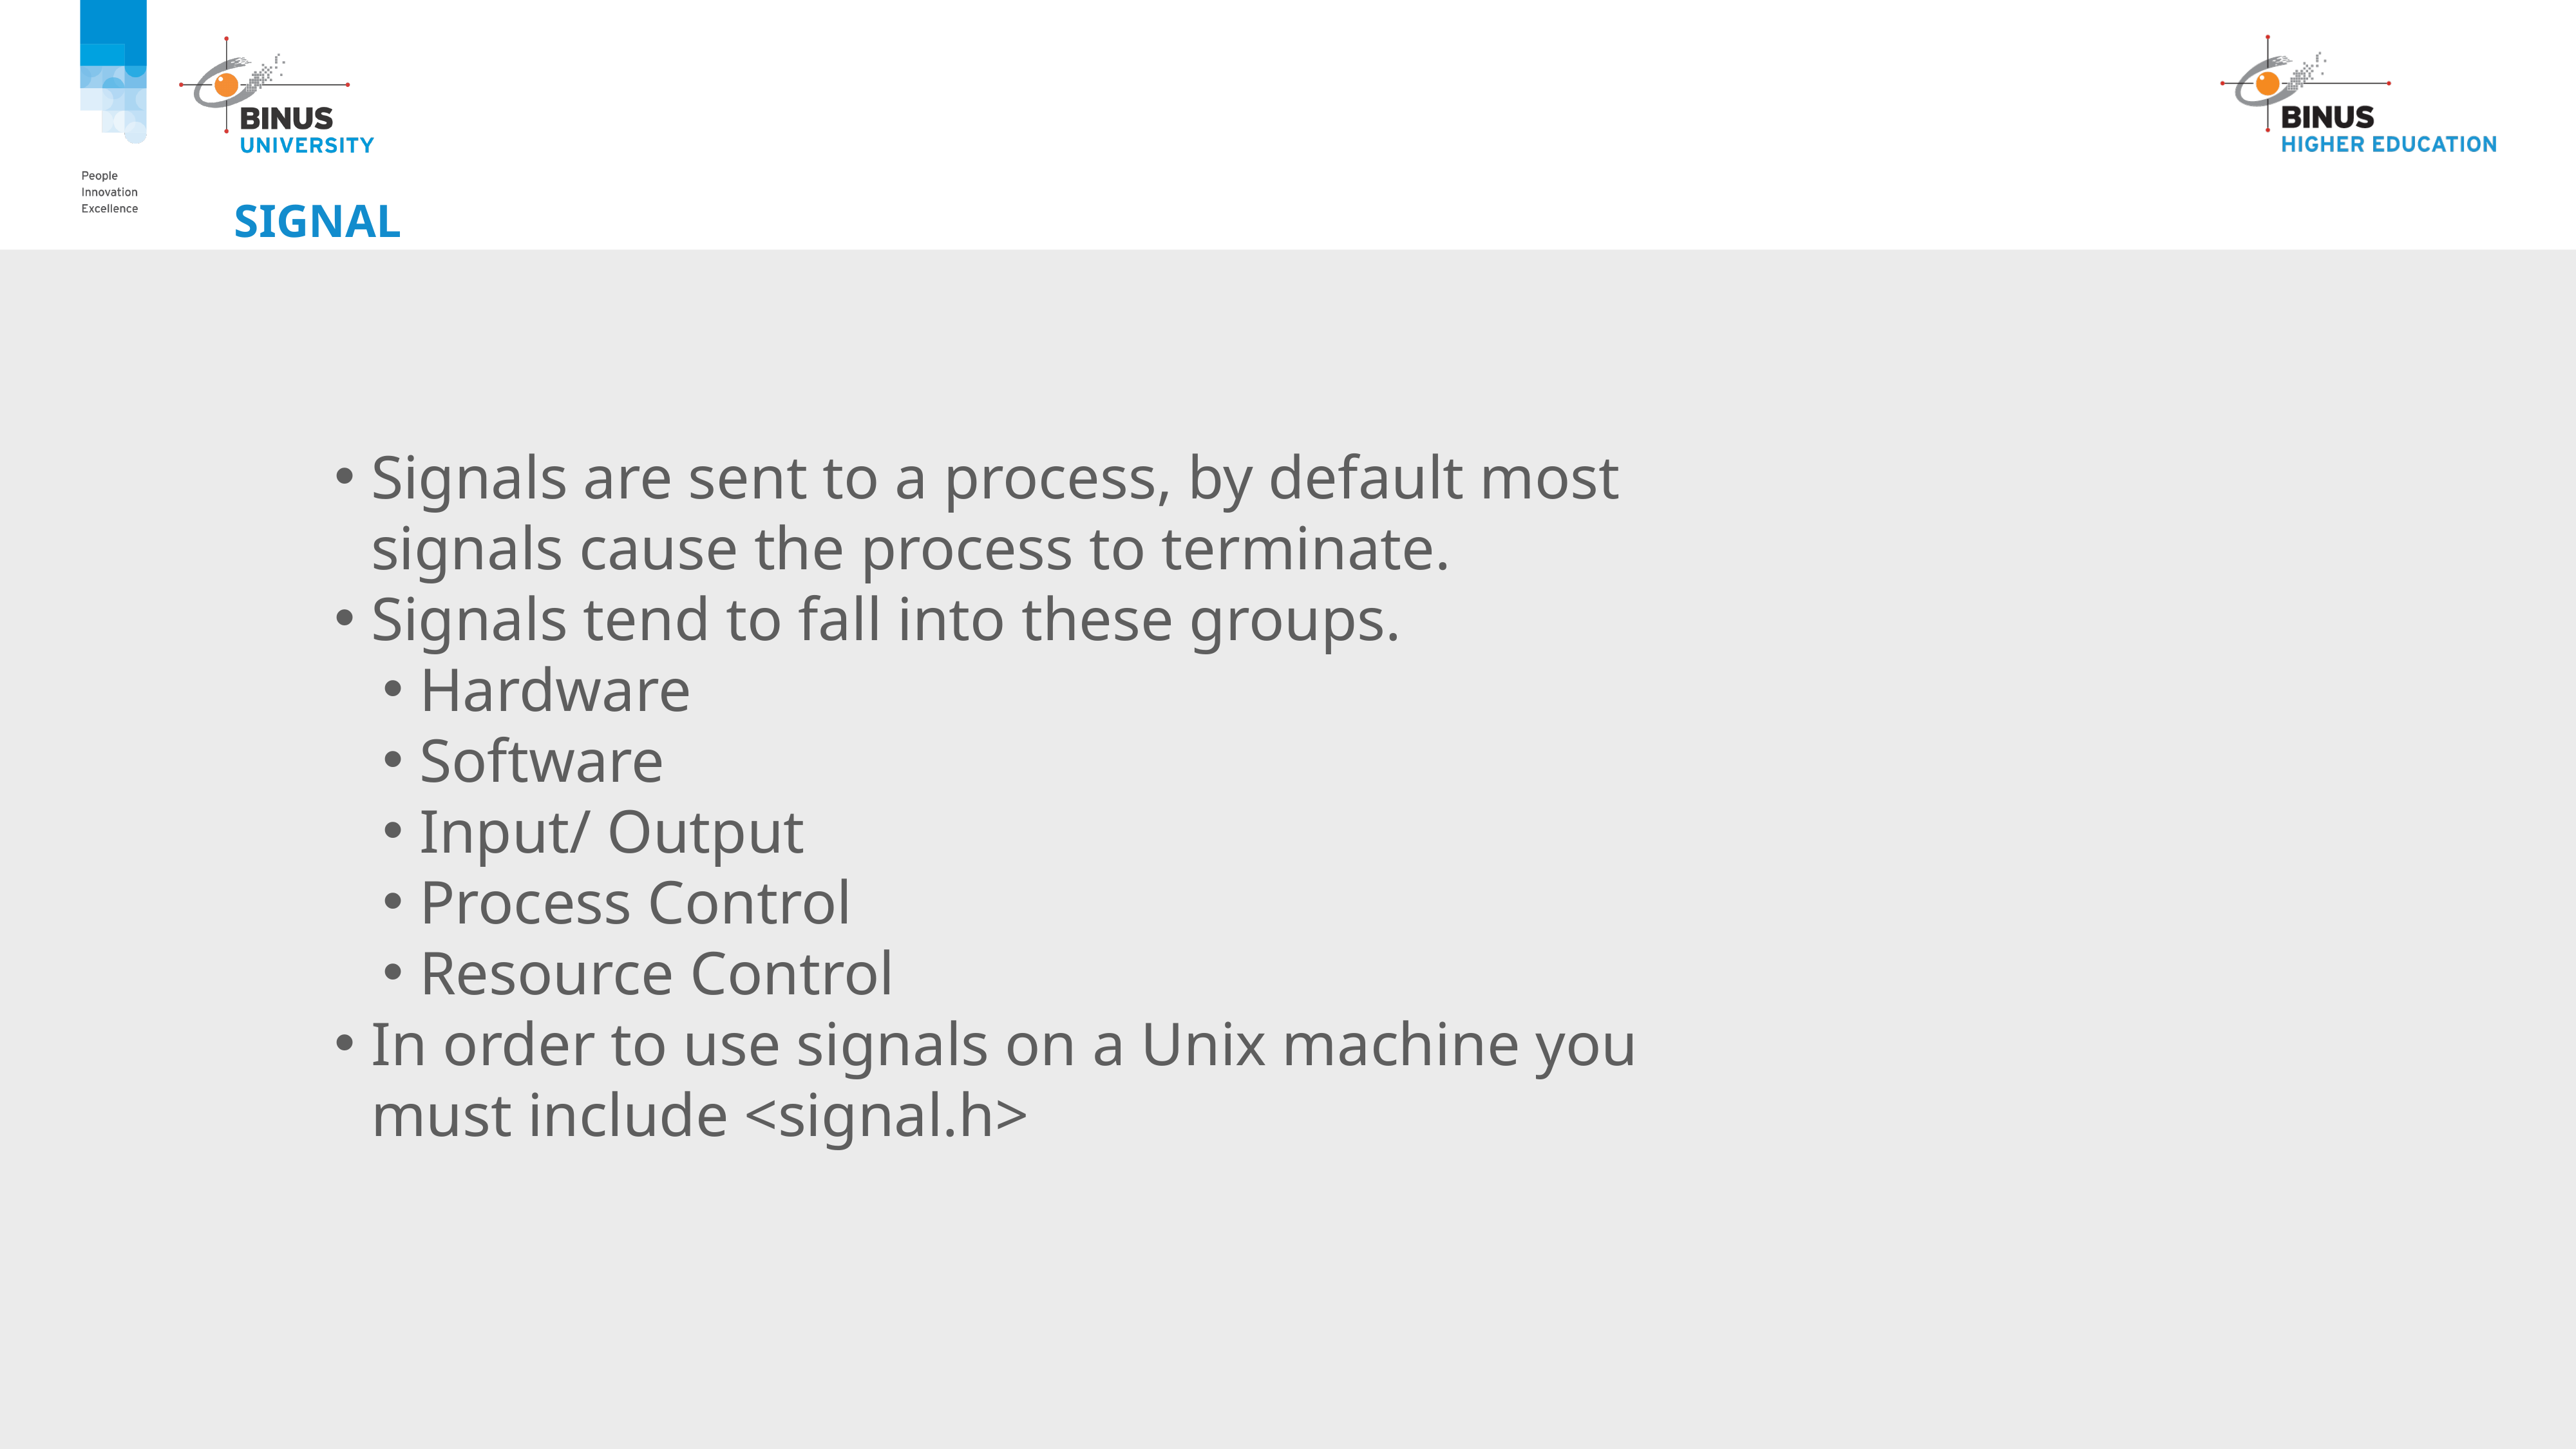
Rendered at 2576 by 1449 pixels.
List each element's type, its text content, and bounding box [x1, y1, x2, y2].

picture [2199, 0, 2496, 156]
picture [81, 146, 146, 213]
picture [174, 25, 374, 161]
picture [80, 66, 147, 144]
text_box Signals are sent to a process, by default most signals cause the process to terminate. Signals tend to fall into these groups. Hardware Software Input/ Output Process Control Resource Control In order to use signals on a Unix machine you must include <signal.h> [325, 435, 1784, 1153]
title signal [228, 197, 1784, 252]
